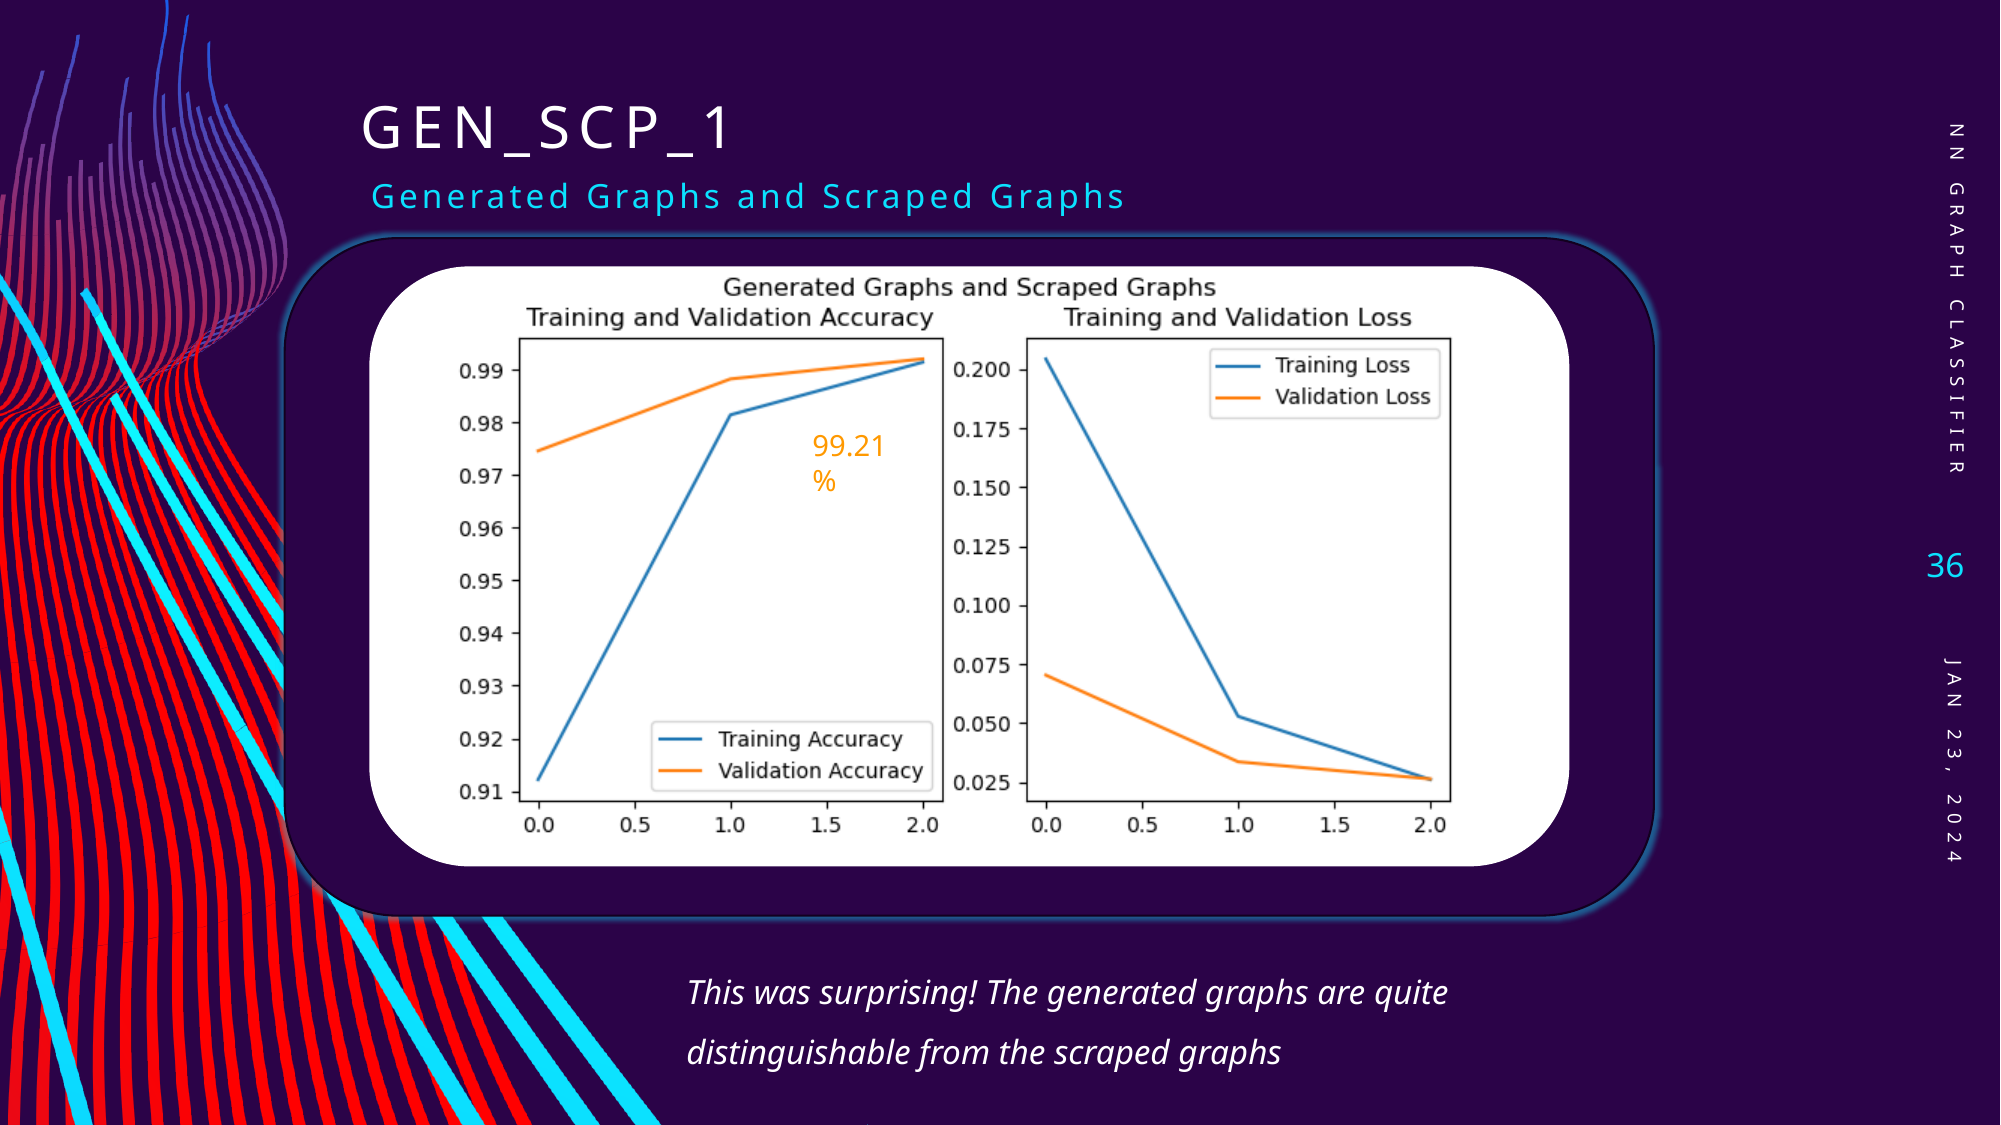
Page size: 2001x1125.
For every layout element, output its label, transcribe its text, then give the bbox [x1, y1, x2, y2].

list Generated Graphs and Scraped Graphs [356, 171, 1560, 230]
title GEN_SCP_1 [345, 90, 1156, 185]
footer NN Graph Classifier [1926, 33, 1987, 489]
picture [0, 0, 2000, 1125]
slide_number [1925, 645, 1986, 1080]
text_box This was surprising! The generated graphs are quite distinguishable from the scraped graphs [671, 943, 1606, 1077]
text_box [283, 237, 1655, 917]
slide_number 36 [1889, 519, 1980, 615]
